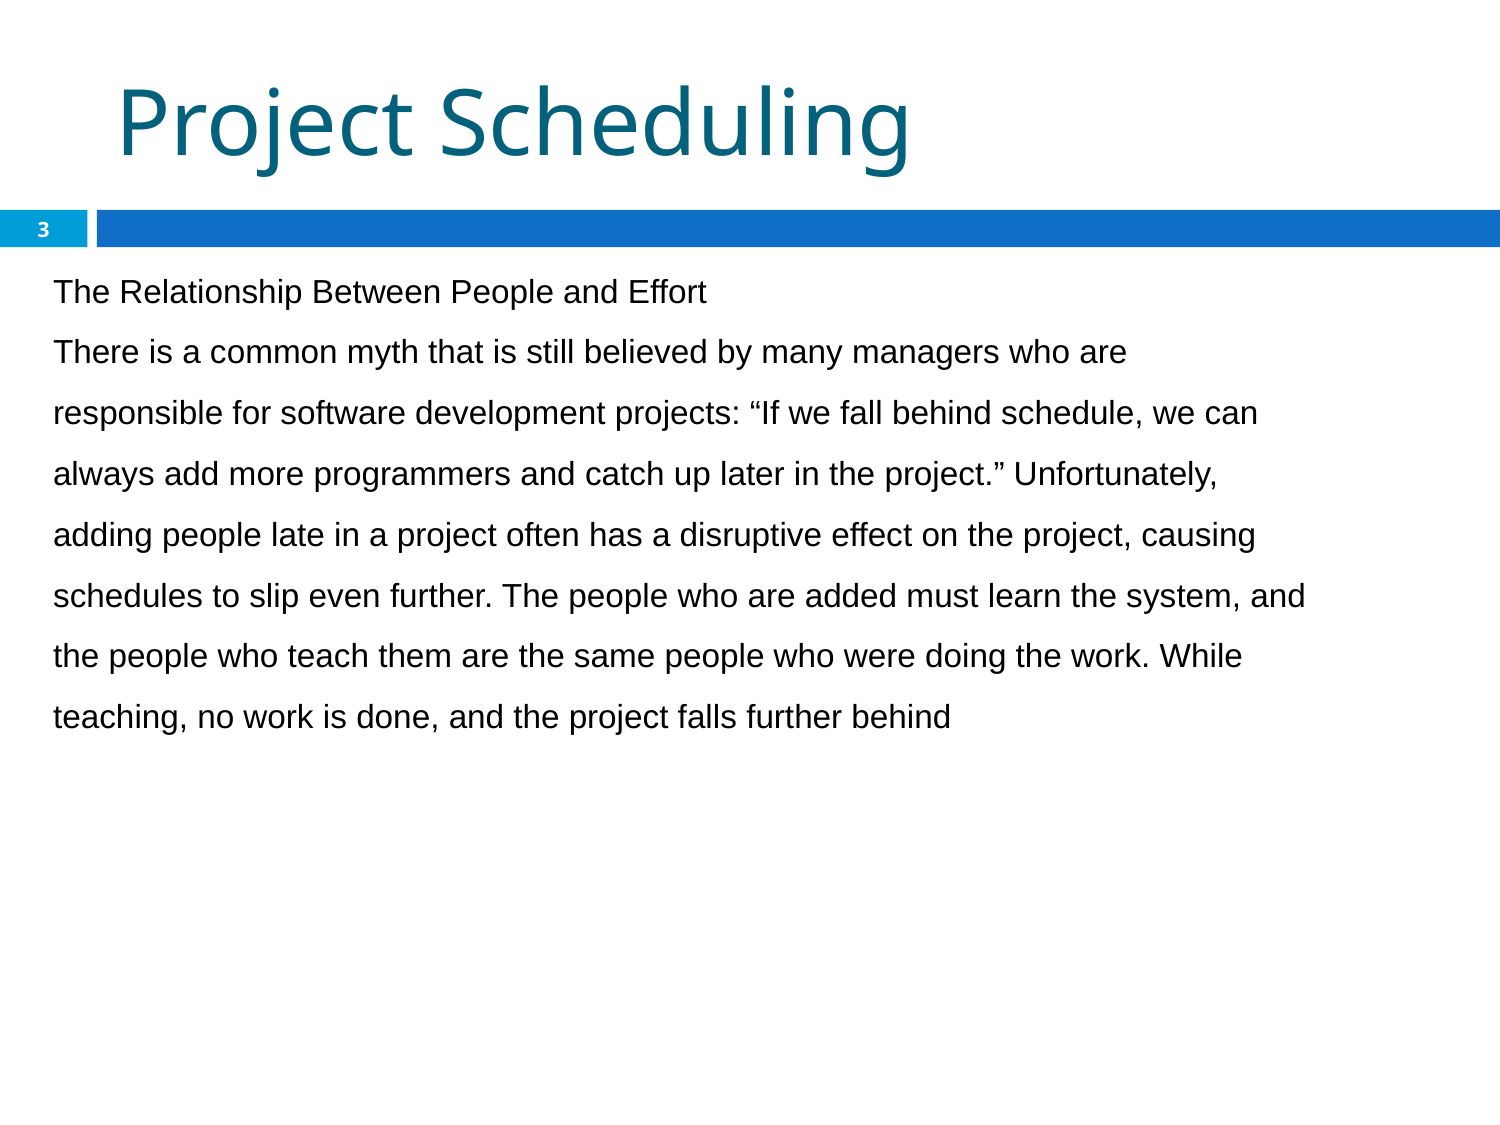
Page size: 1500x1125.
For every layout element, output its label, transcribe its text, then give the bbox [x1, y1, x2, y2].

list The Relationship Between People and Effort There is a common myth that is still believed by many managers who are responsible for software development projects: “If we fall behind schedule, we can always add more programmers and catch up later in the project.” Unfortunately, adding people late in a project often has a disruptive effect on the project, causing schedules to slip even further. The people who are added must learn the system, and the people who teach them are the same people who were doing the work. While teaching, no work is done, and the project falls further behind [38, 262, 1438, 1088]
title Project Scheduling [100, 37, 1438, 200]
slide_number 3 [0, 208, 88, 249]
